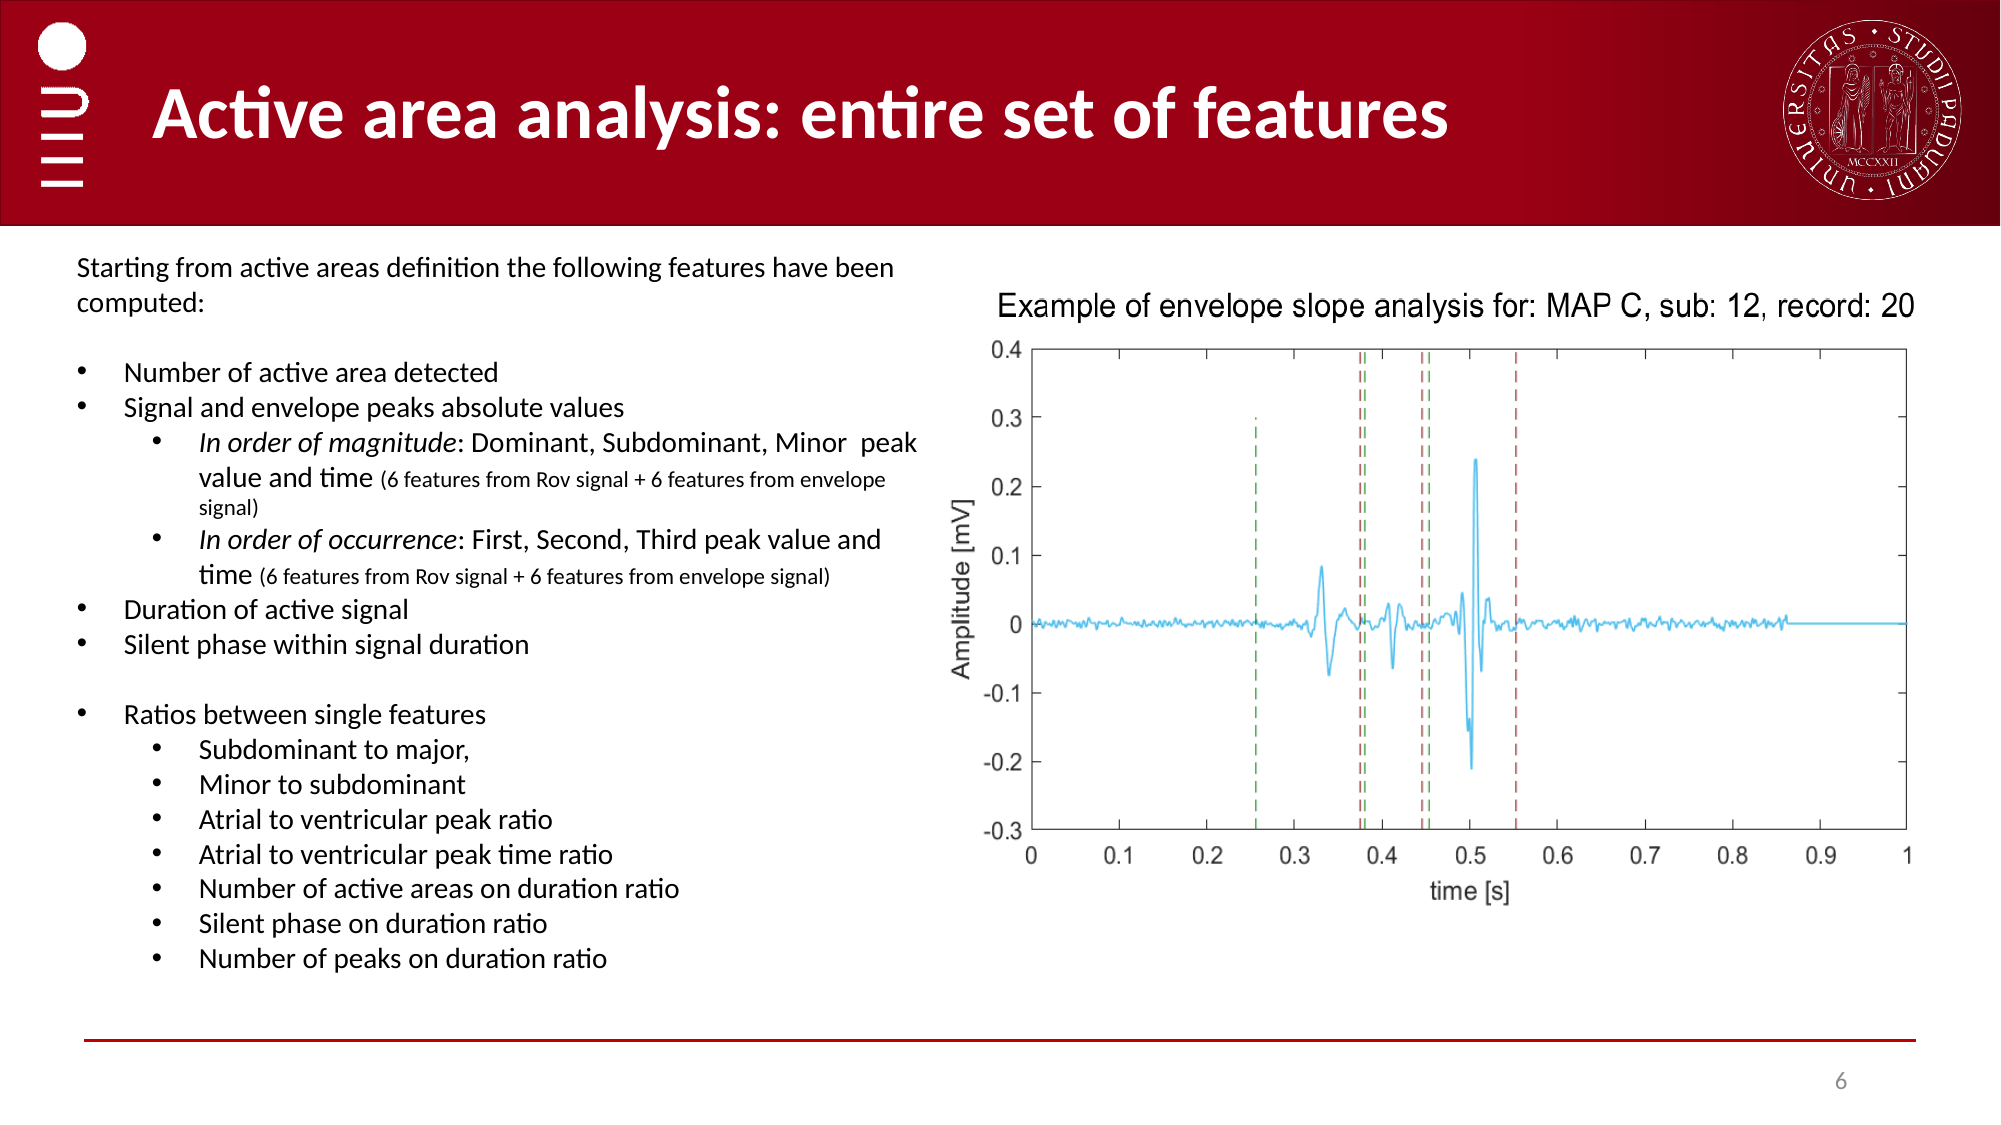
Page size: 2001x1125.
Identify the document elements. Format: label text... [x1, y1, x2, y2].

picture [1783, 20, 1963, 200]
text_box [933, 282, 1938, 907]
slide_number 6 [1412, 1049, 1863, 1110]
title Active area analysis: entire set of features [137, 34, 1763, 194]
text_box Starting from active areas definition the following features have been computed: Number of active area detected Signal and envelope peaks absolute values In order of magnitude: Dominant, Subdominant, Minor peak value and time (6 features from Rov signal + 6 features from envelope signal) In order of occurrence: First, Second, Third peak value and time (6 features from Rov signal + 6 features from envelope signal) Duration of active signal Silent phase within signal duration Ratios between single features Subdominant to major, Minor to subdominant Atrial to ventricular peak ratio Atrial to ventricular peak time ratio Number of active areas on duration ratio Silent phase on duration ratio Number of peaks on duration ratio [62, 240, 934, 1087]
